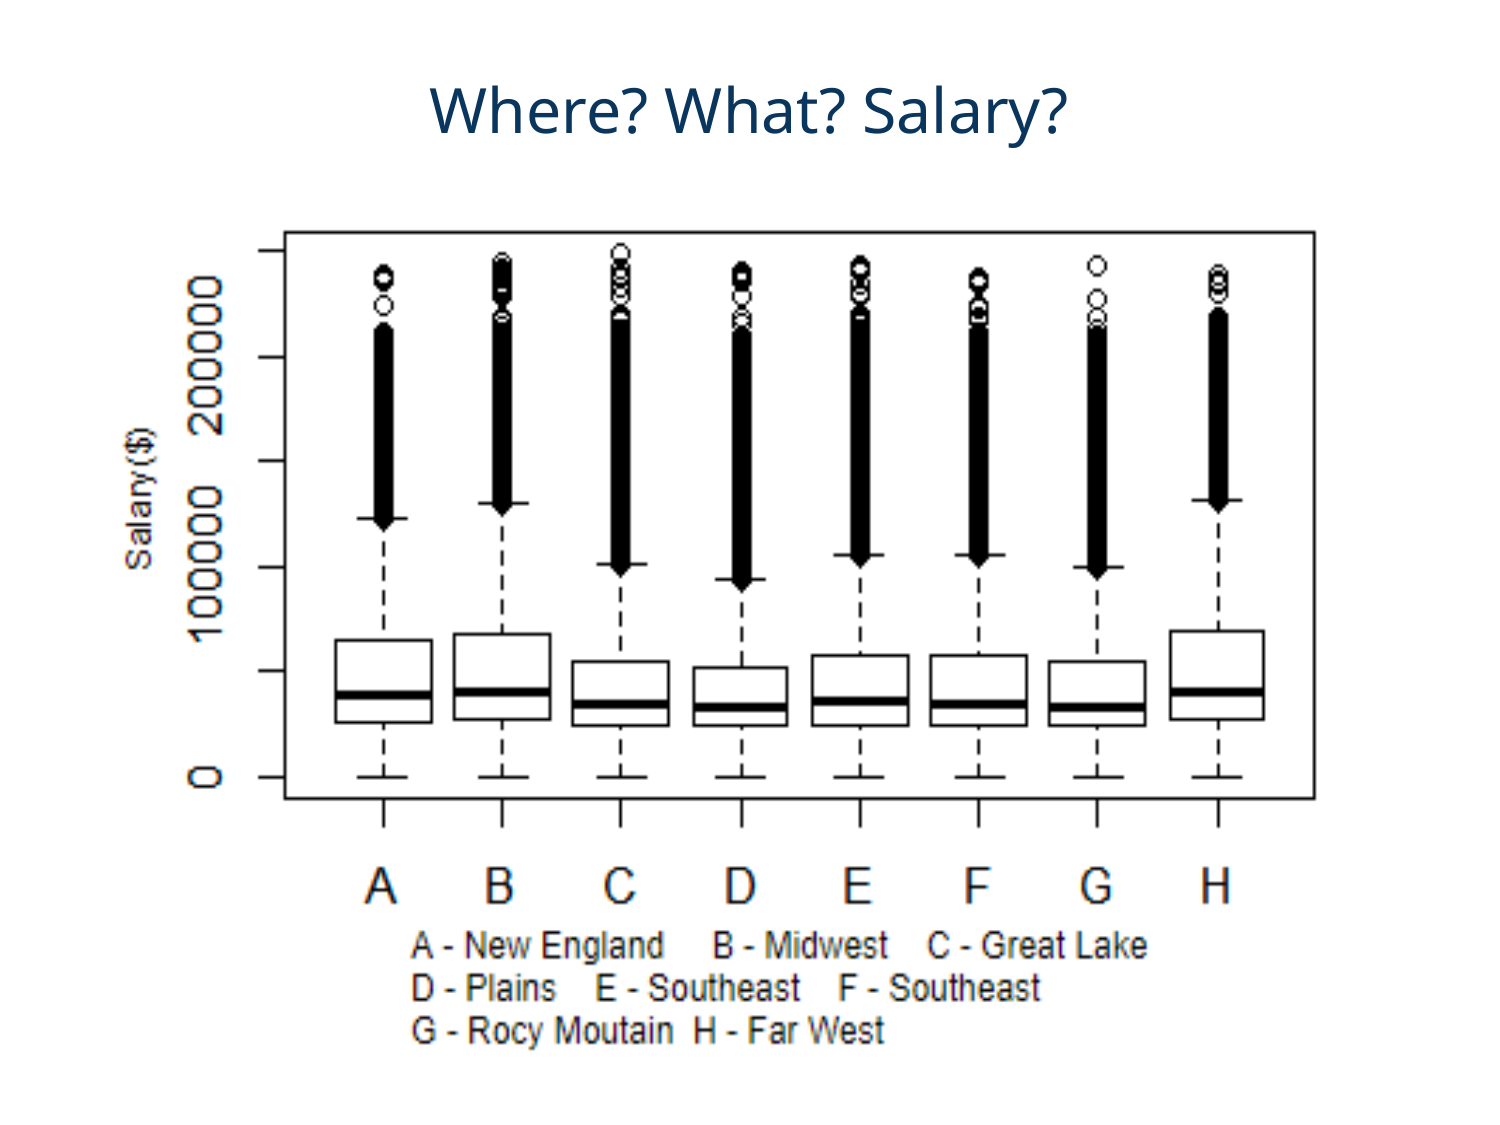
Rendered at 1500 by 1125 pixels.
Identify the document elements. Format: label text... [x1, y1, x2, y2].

picture [104, 171, 1342, 1066]
title Where? What? Salary? [74, 44, 1426, 172]
